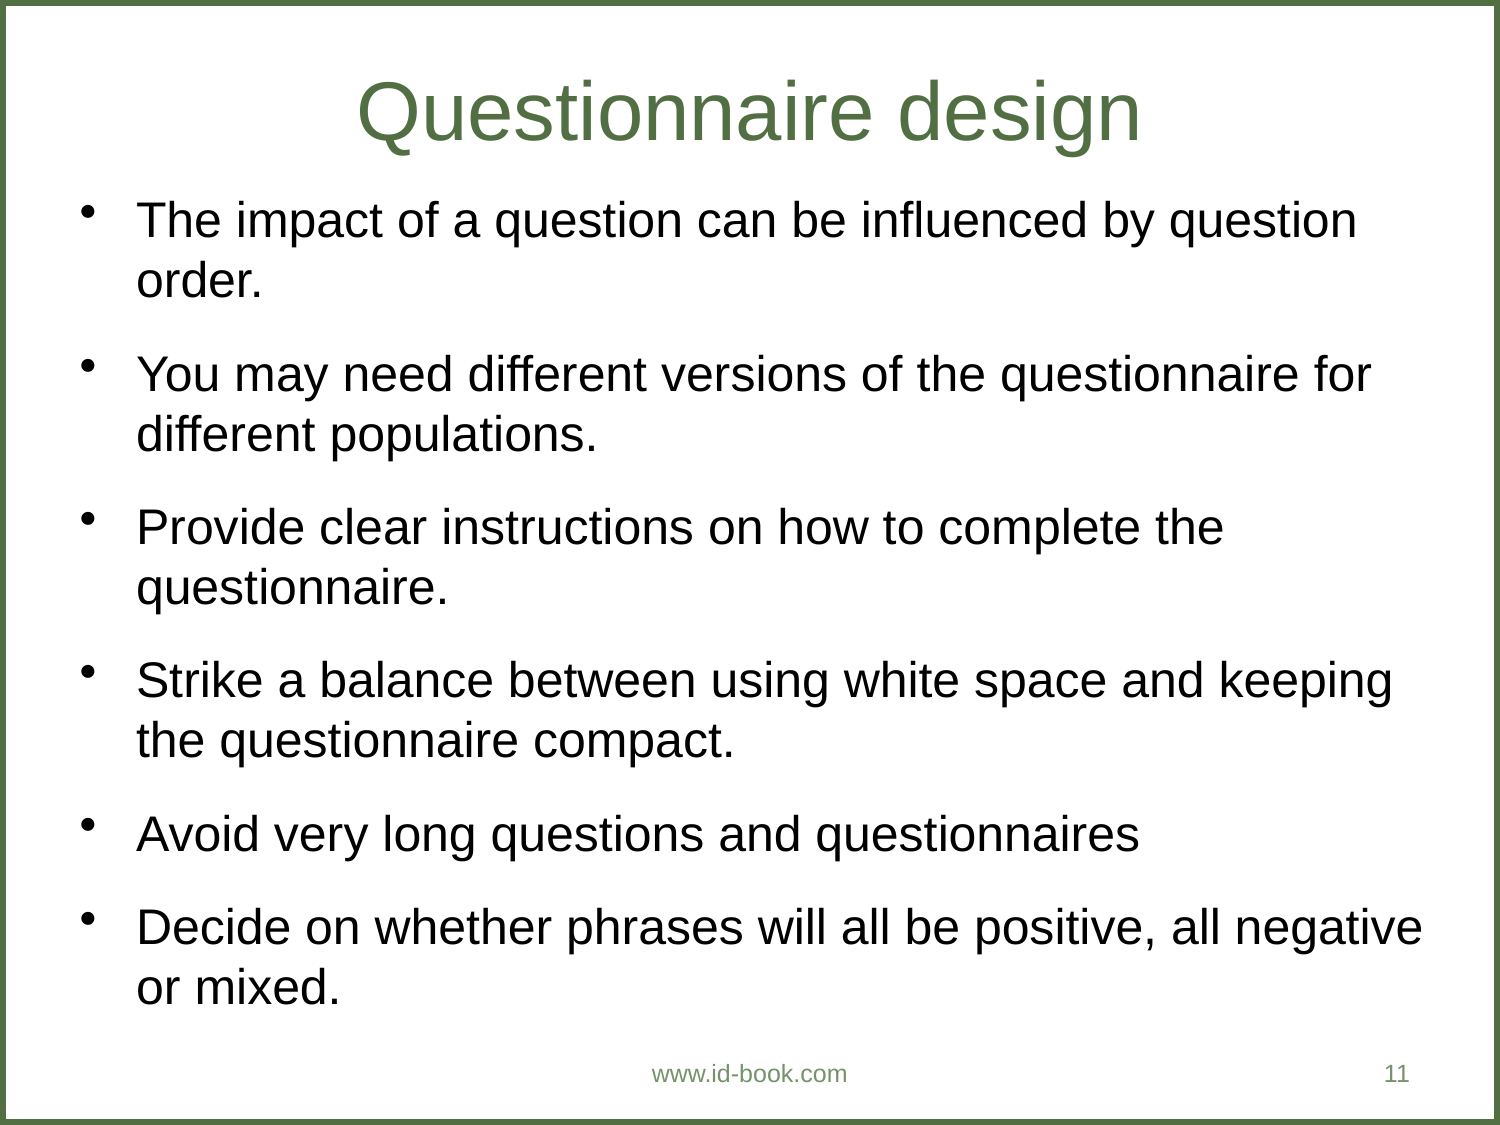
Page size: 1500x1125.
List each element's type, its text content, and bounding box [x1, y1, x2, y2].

text_box Questionnaire design [112, 33, 1388, 180]
footer www.id-book.com [512, 1042, 988, 1103]
text_box The impact of a question can be influenced by question order. You may need different versions of the questionnaire for different populations. Provide clear instructions on how to complete the questionnaire. Strike a balance between using white space and keeping the questionnaire compact. Avoid very long questions and questionnaires Decide on whether phrases will all be positive, all negative or mixed. [64, 180, 1459, 1020]
slide_number 11 [1074, 1042, 1425, 1103]
